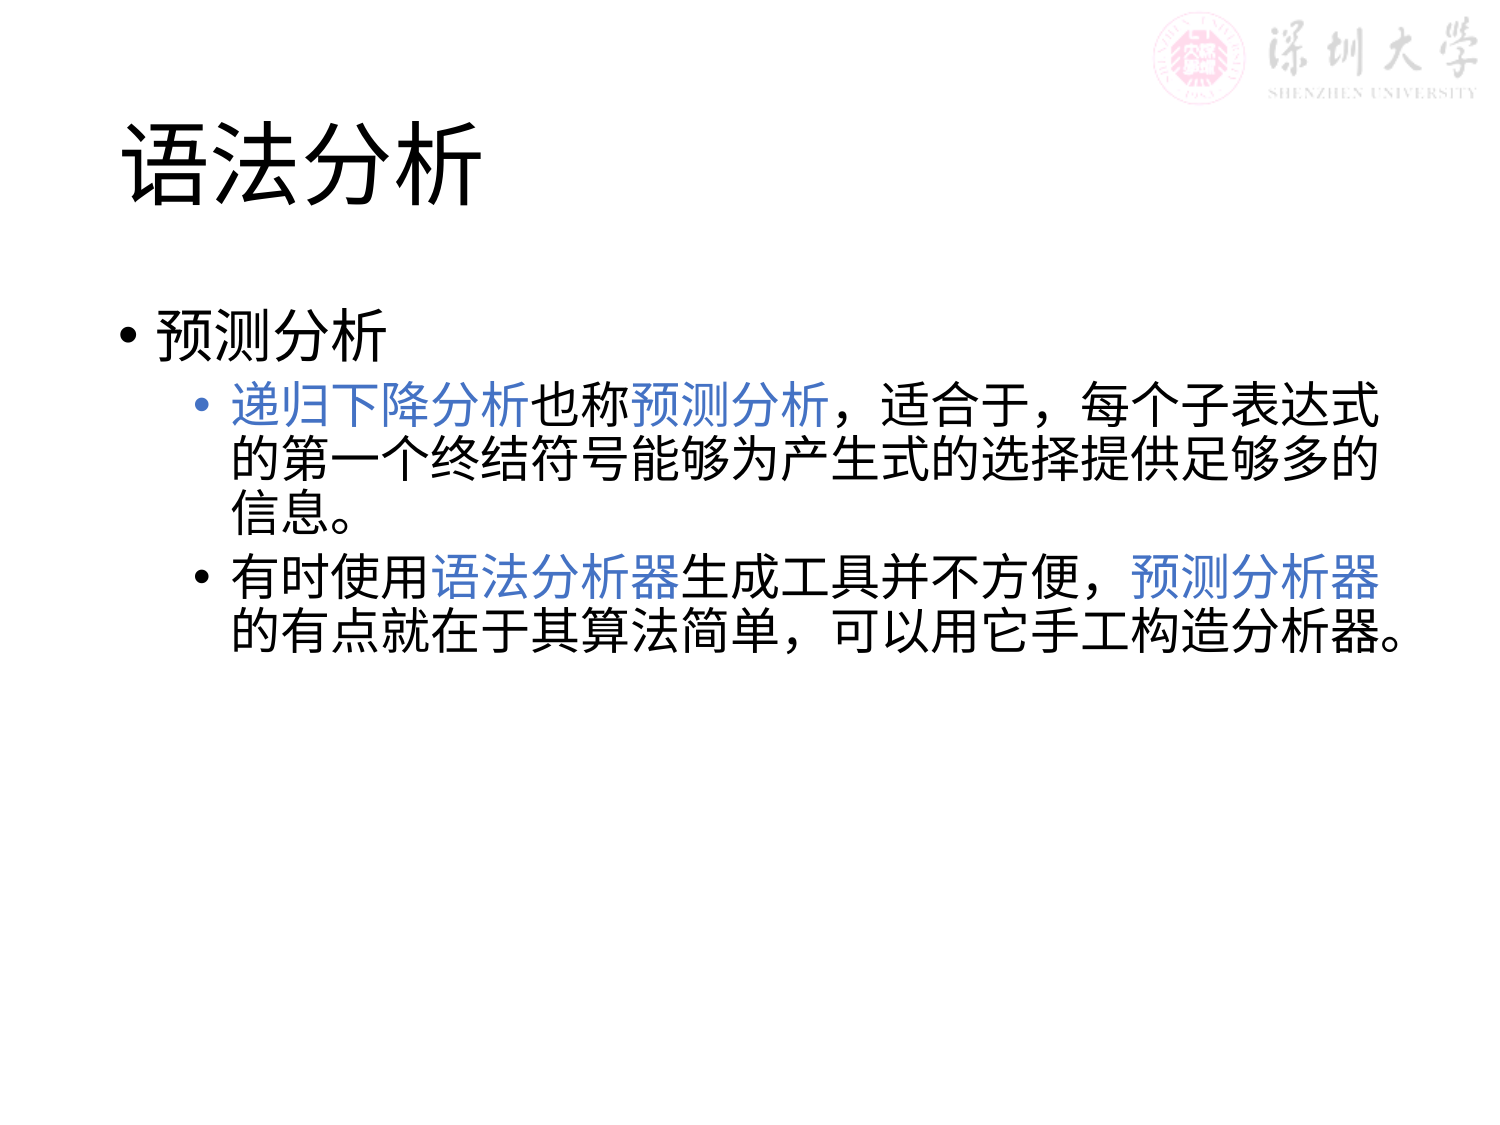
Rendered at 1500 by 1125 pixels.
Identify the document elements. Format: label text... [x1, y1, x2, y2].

list 预测分析 递归下降分析也称预测分析，适合于，每个子表达式的第一个终结符号能够为产生式的选择提供足够多的信息。 有时使用语法分析器生成工具并不方便，预测分析器的有点就在于其算法简单，可以用它手工构造分析器。 [103, 299, 1397, 1014]
title 语法分析 [103, 59, 1397, 278]
